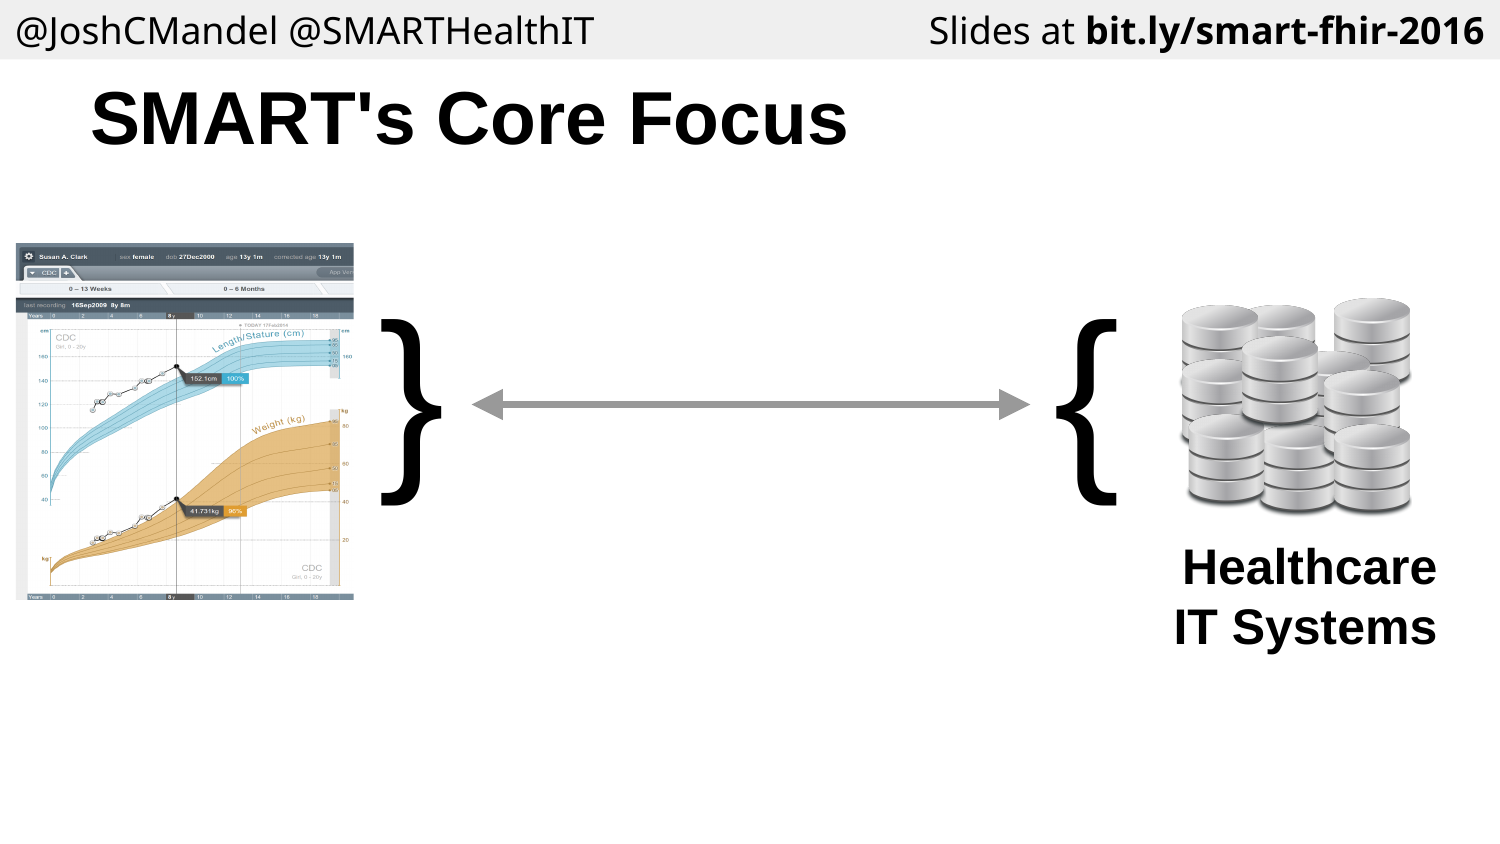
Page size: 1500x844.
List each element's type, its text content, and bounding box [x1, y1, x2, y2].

picture [15, 243, 354, 601]
title SMART's Core Focus [75, 69, 1425, 175]
picture [1237, 336, 1323, 432]
text_box { [1038, 249, 1152, 390]
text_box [1177, 298, 1415, 519]
text_box Healthcare IT Systems [847, 519, 1453, 657]
text_box } [363, 249, 477, 390]
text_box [0, 0, 1500, 60]
